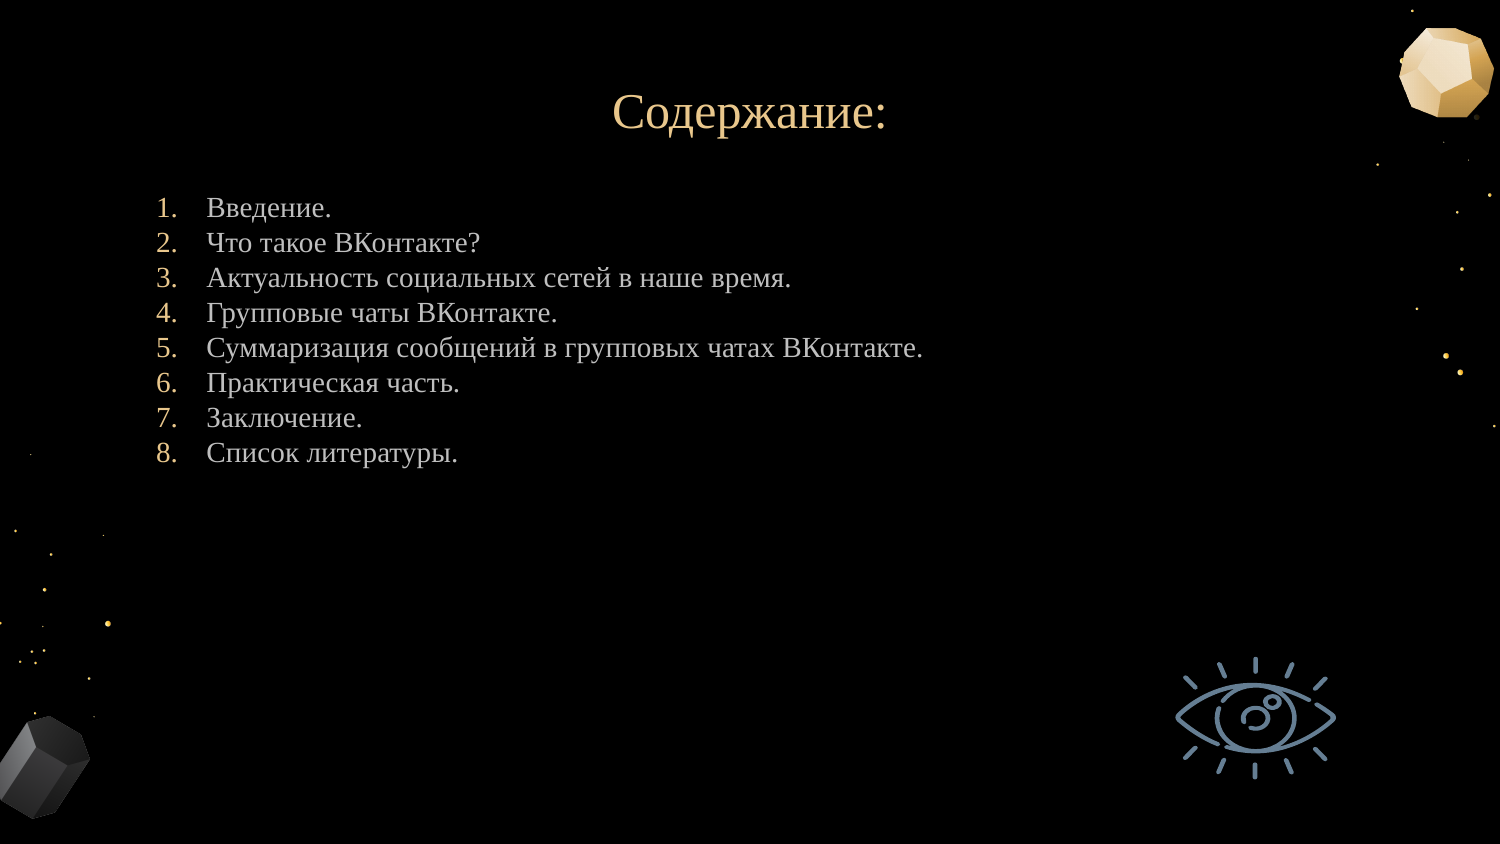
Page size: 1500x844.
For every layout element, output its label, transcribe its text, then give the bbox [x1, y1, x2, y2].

title Содержание: [116, 78, 1384, 165]
subtitle Введение. Что такое ВКонтакте? Актуальность социальных сетей в наше время. Групповые чаты ВКонтакте. Суммаризация сообщений в групповых чатах ВКонтакте. Практическая часть. Заключение. Список литературы. [116, 173, 1383, 756]
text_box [1174, 656, 1338, 780]
picture [0, 341, 111, 844]
picture [1376, 0, 1500, 482]
